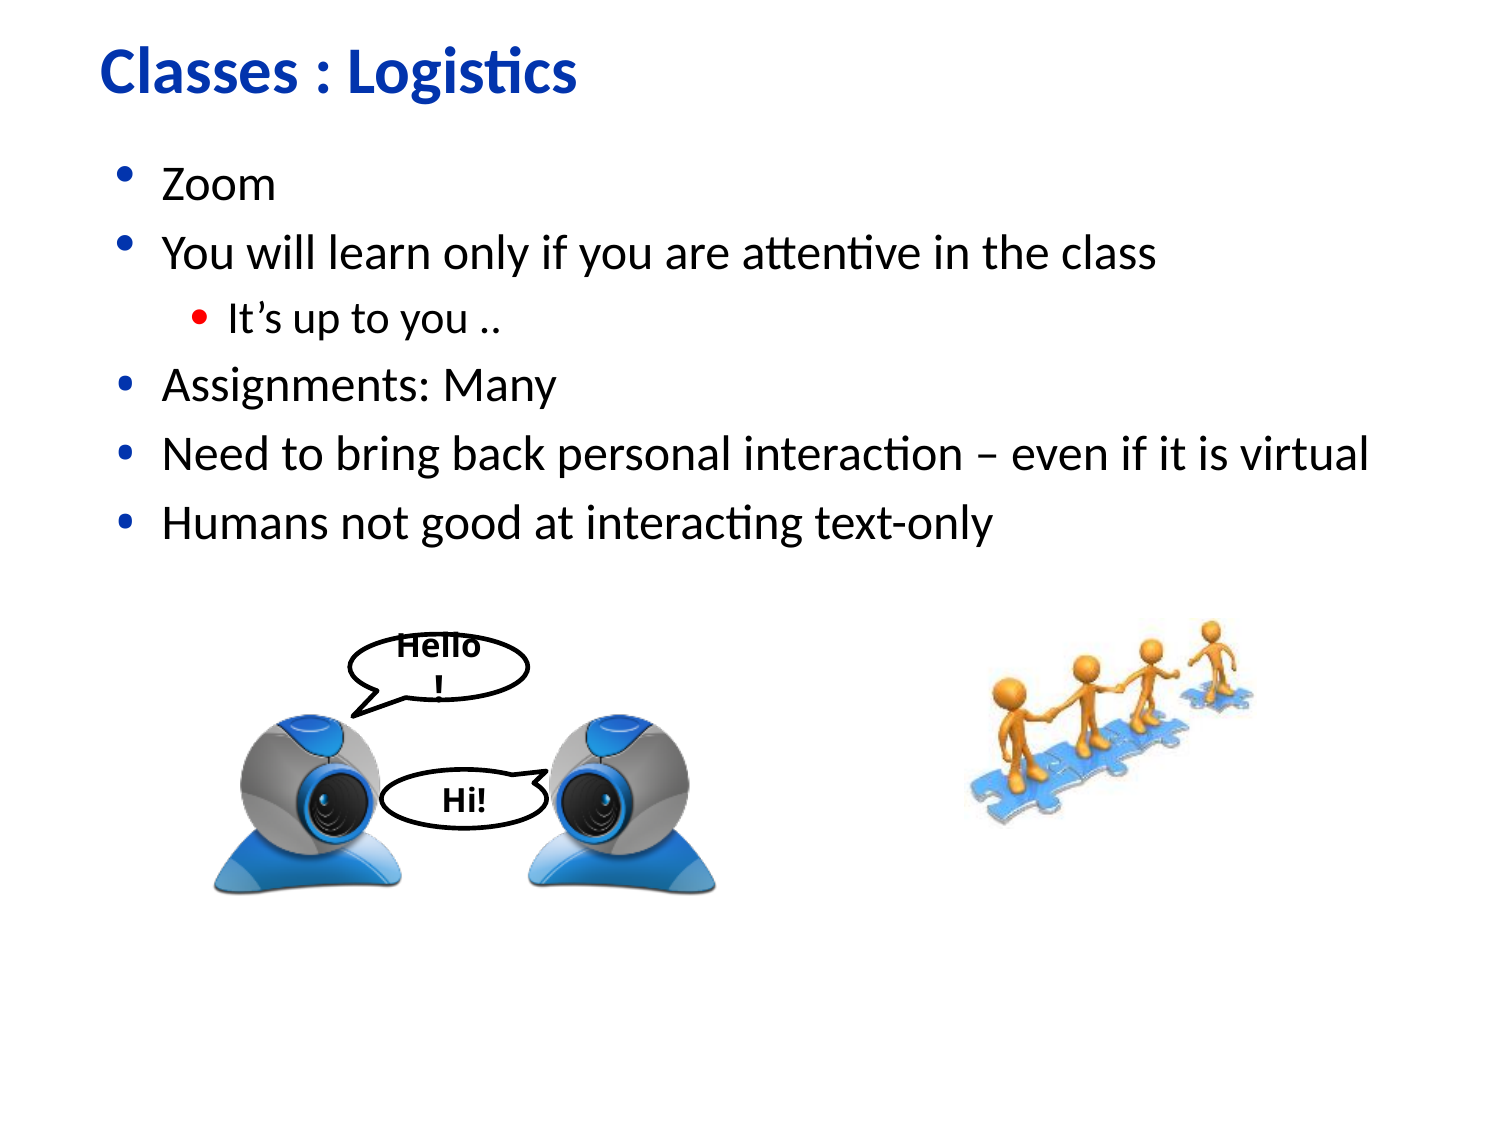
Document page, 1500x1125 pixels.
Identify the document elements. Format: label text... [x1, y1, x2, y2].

list Zoom You will learn only if you are attentive in the class It’s up to you .. Assignments: Many Need to bring back personal interaction – even if it is virtual Humans not good at interacting text-only [99, 149, 1400, 988]
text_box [206, 699, 724, 900]
title Classes : Logistics [85, 28, 1261, 117]
text_box Hello! [349, 634, 528, 698]
picture [964, 618, 1257, 829]
